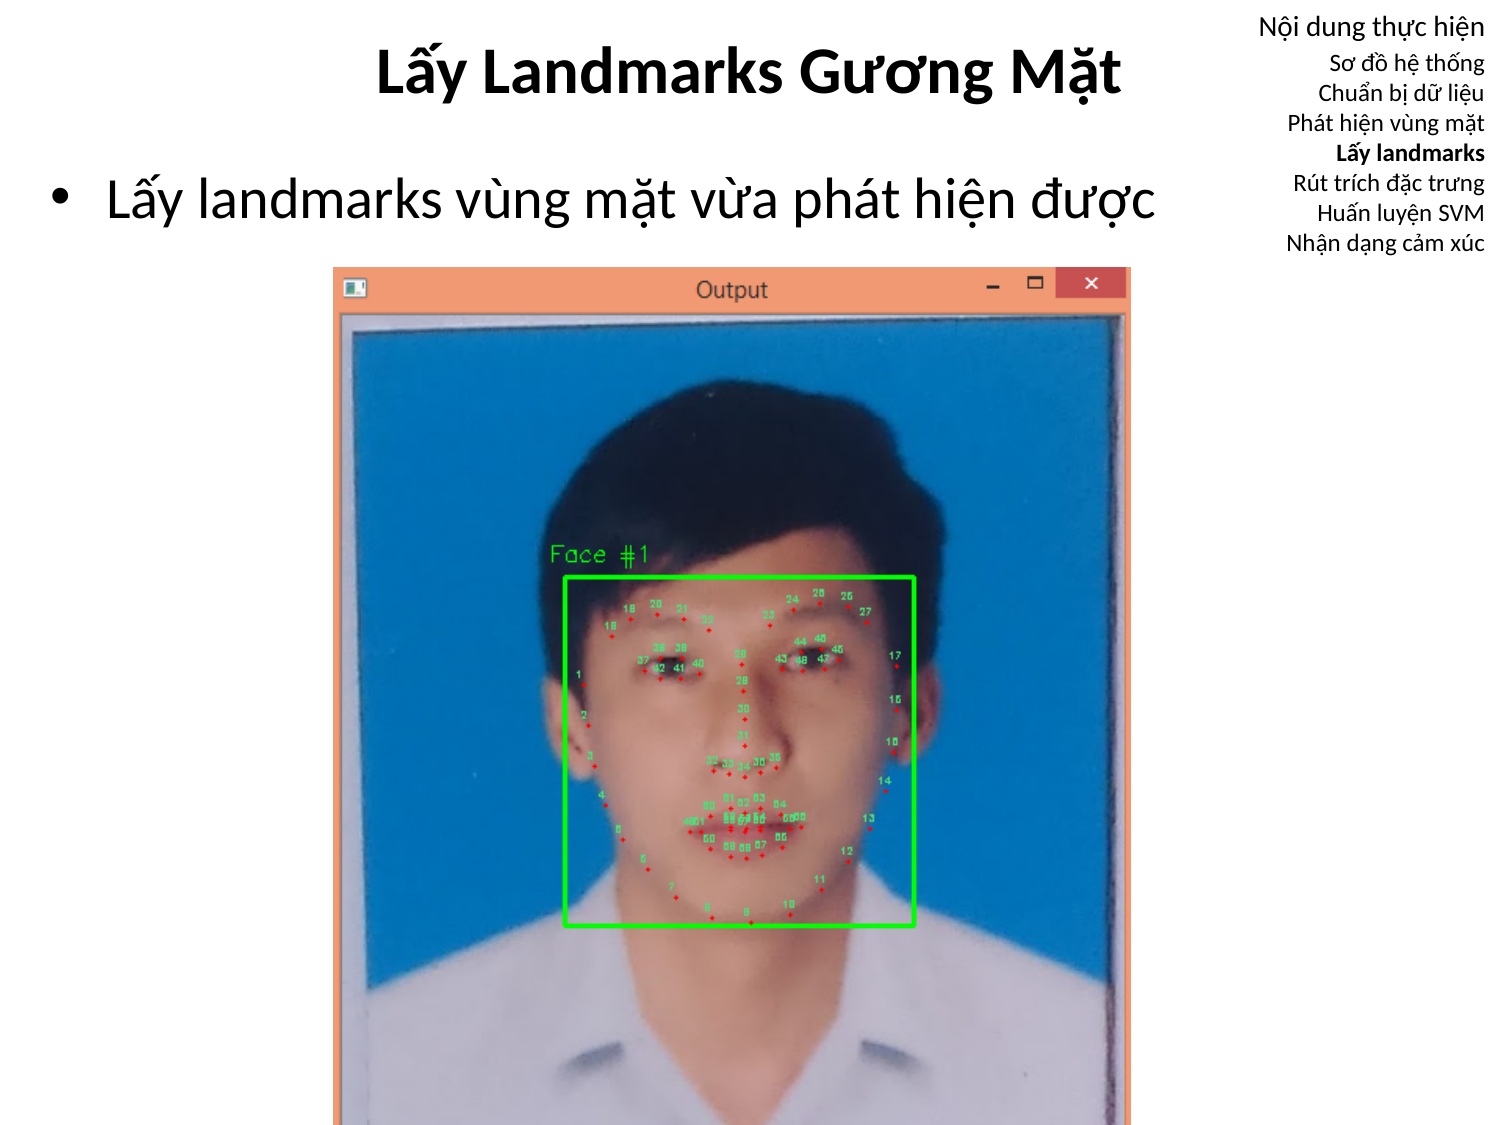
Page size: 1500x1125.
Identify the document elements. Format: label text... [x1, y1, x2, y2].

text_box Nội dung thực hiện Sơ đồ hệ thống Chuẩn bị dữ liệu Phát hiện vùng mặt Lấy landmarks Rút trích đặc trưng Huấn luyện SVM Nhận dạng cảm xúc [1198, 0, 1500, 264]
picture [333, 266, 1131, 1125]
title Lấy Landmarks Gương Mặt [75, 0, 1198, 138]
list Lấy landmarks vùng mặt vừa phát hiện được [35, 152, 1489, 1014]
